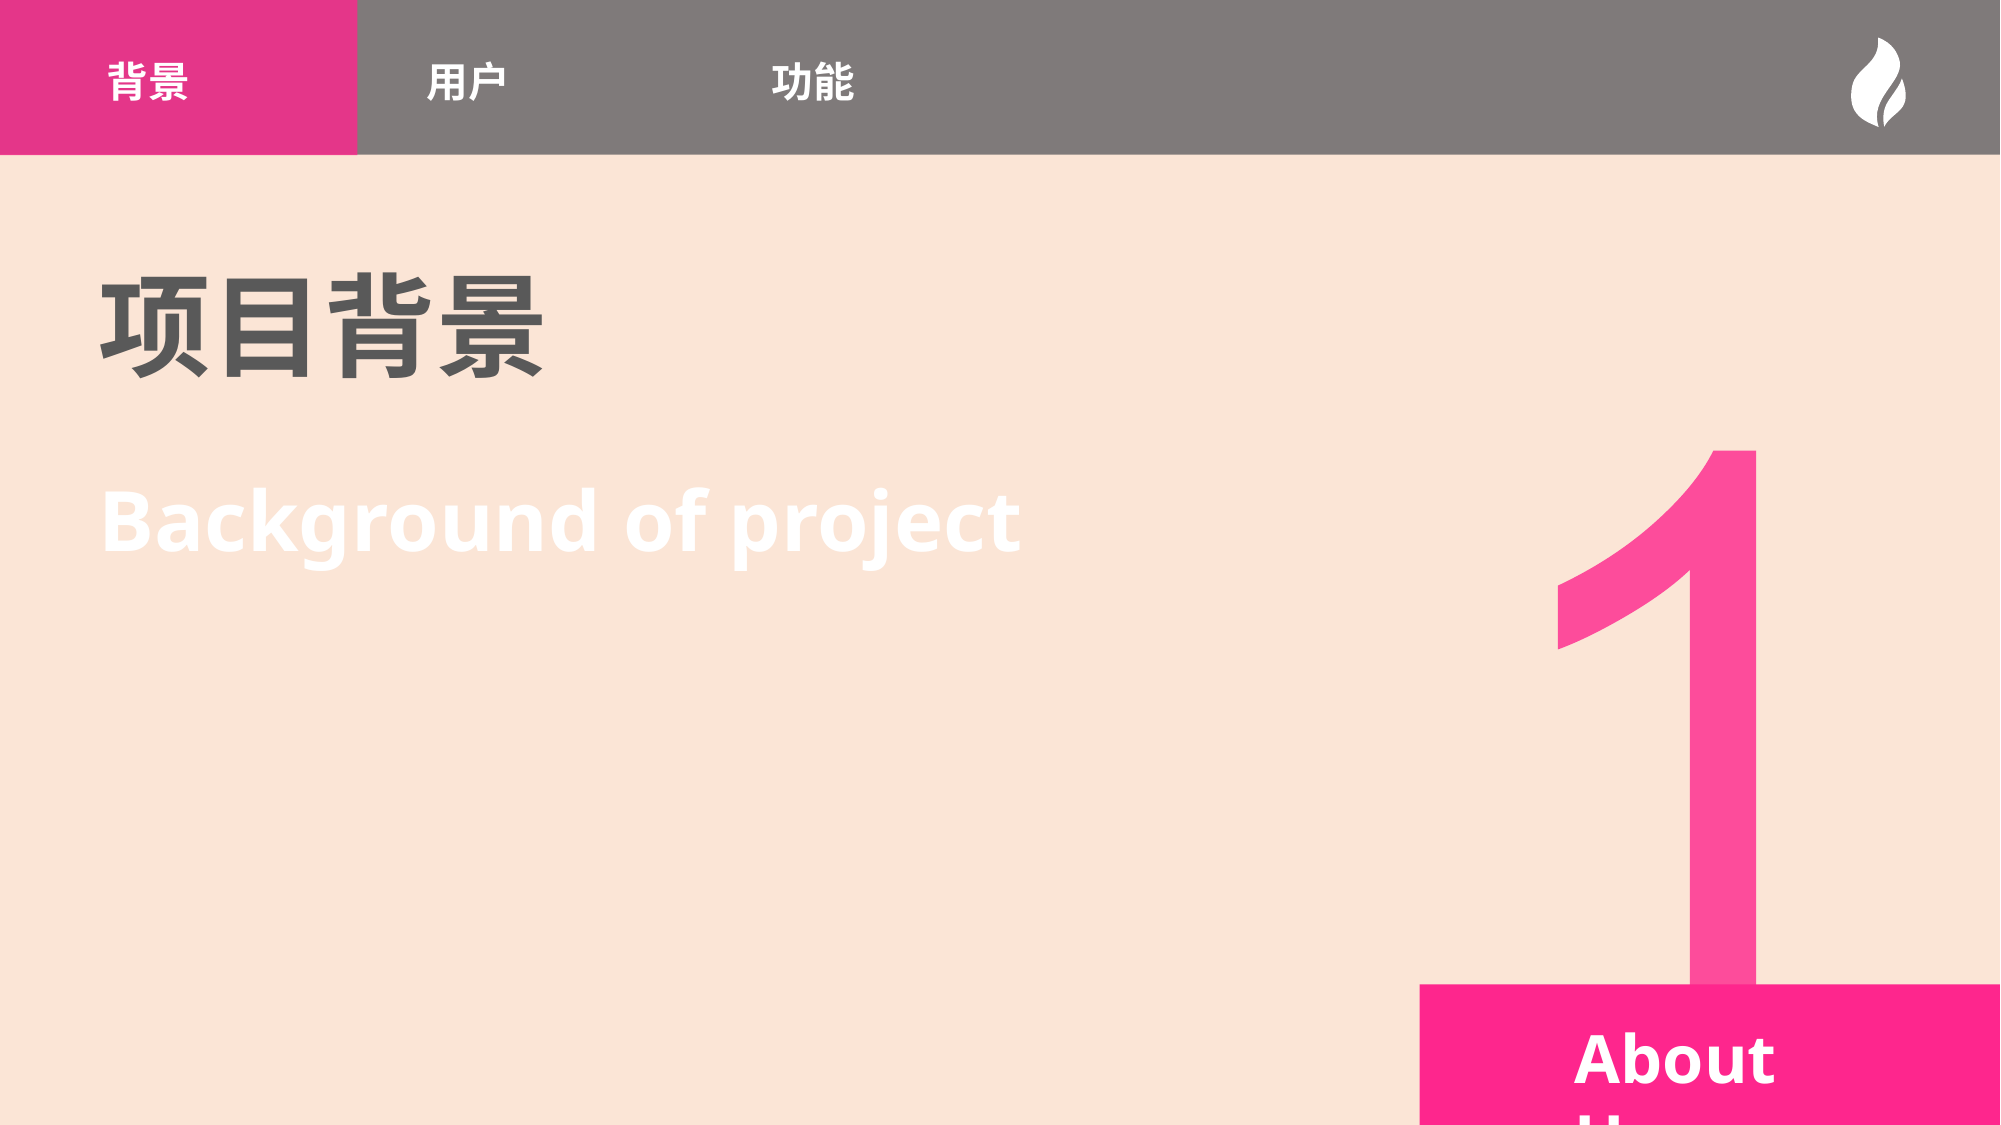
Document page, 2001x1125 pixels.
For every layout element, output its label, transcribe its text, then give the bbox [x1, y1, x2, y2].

text_box 项目背景 Background of project [83, 206, 1089, 576]
text_box [1419, 983, 2000, 1125]
text_box 功能 [757, 48, 1038, 114]
text_box 用户 [412, 48, 693, 114]
text_box [0, 0, 358, 156]
text_box [1556, 449, 1758, 993]
text_box About Us [1559, 1009, 1879, 1125]
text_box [1846, 37, 1915, 128]
text_box 背景 [92, 48, 343, 114]
text_box [358, 0, 2000, 156]
